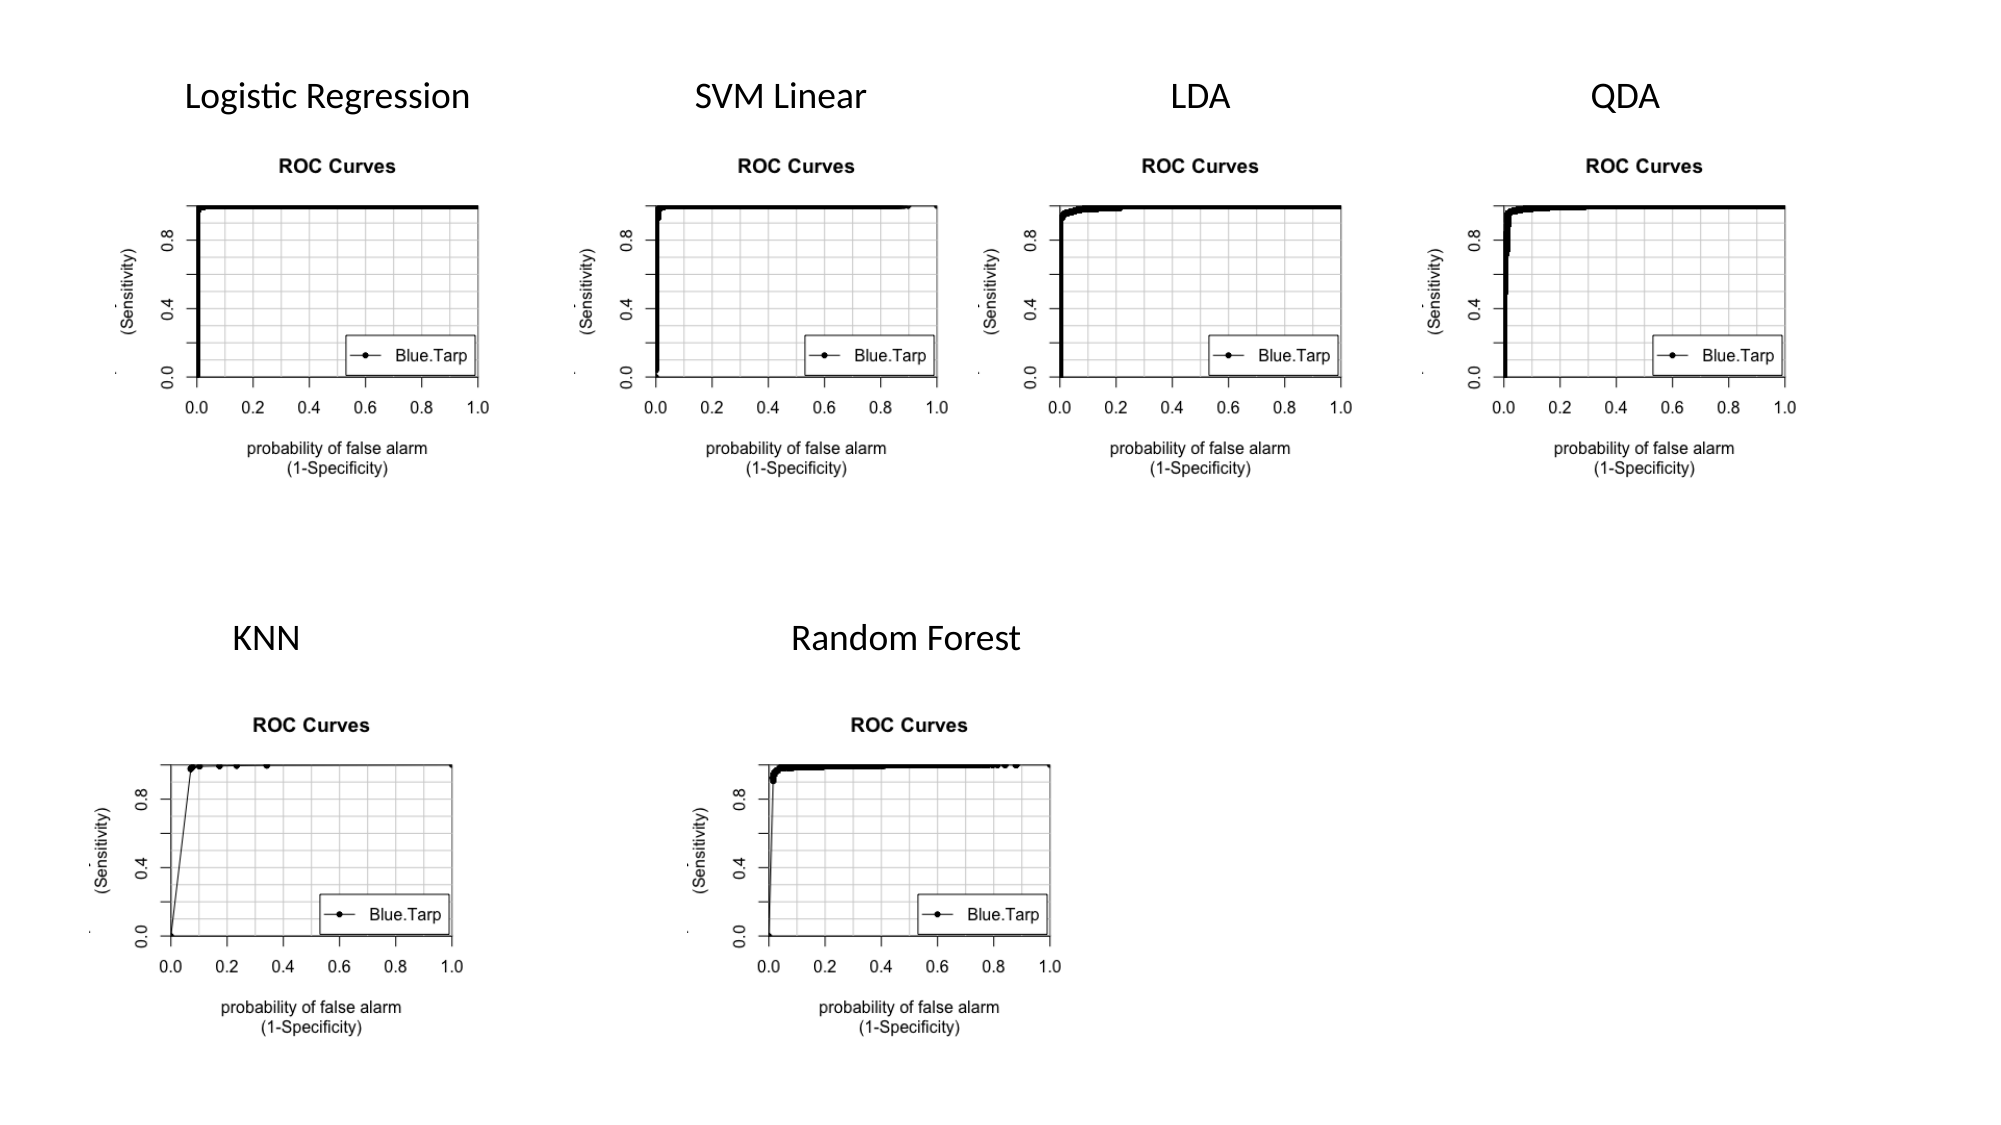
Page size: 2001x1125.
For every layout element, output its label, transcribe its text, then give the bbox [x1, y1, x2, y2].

text_box Logistic Regression [170, 63, 520, 124]
text_box KNN [217, 605, 494, 666]
text_box Random Forest [776, 605, 1092, 666]
picture [89, 683, 494, 1038]
text_box QDA [1575, 63, 1762, 124]
picture [115, 124, 520, 479]
text_box LDA [1155, 63, 1280, 124]
text_box SVM Linear [680, 63, 1028, 124]
picture [574, 124, 1383, 479]
picture [1422, 124, 1827, 479]
picture [687, 683, 1092, 1038]
